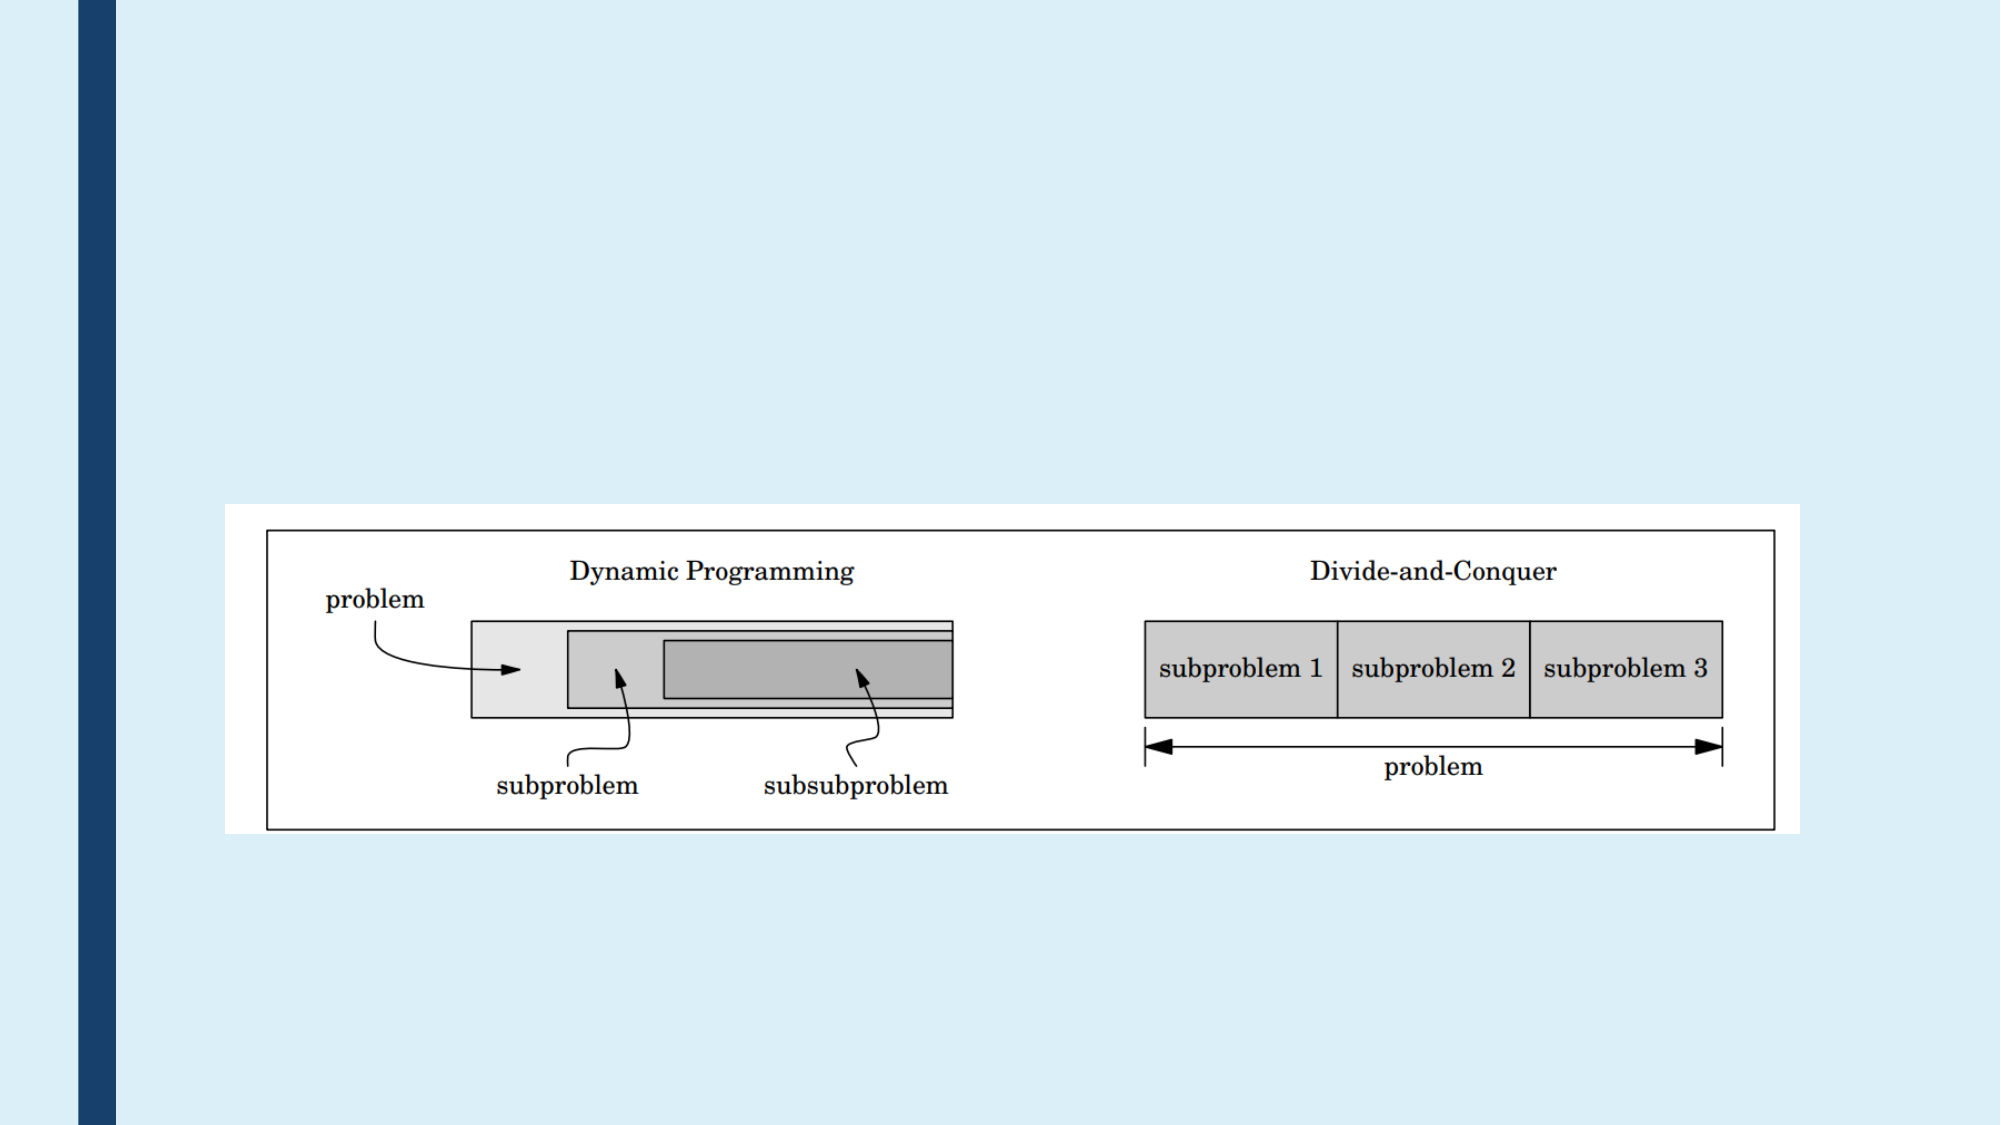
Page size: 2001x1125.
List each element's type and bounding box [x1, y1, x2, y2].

list [224, 504, 1800, 834]
